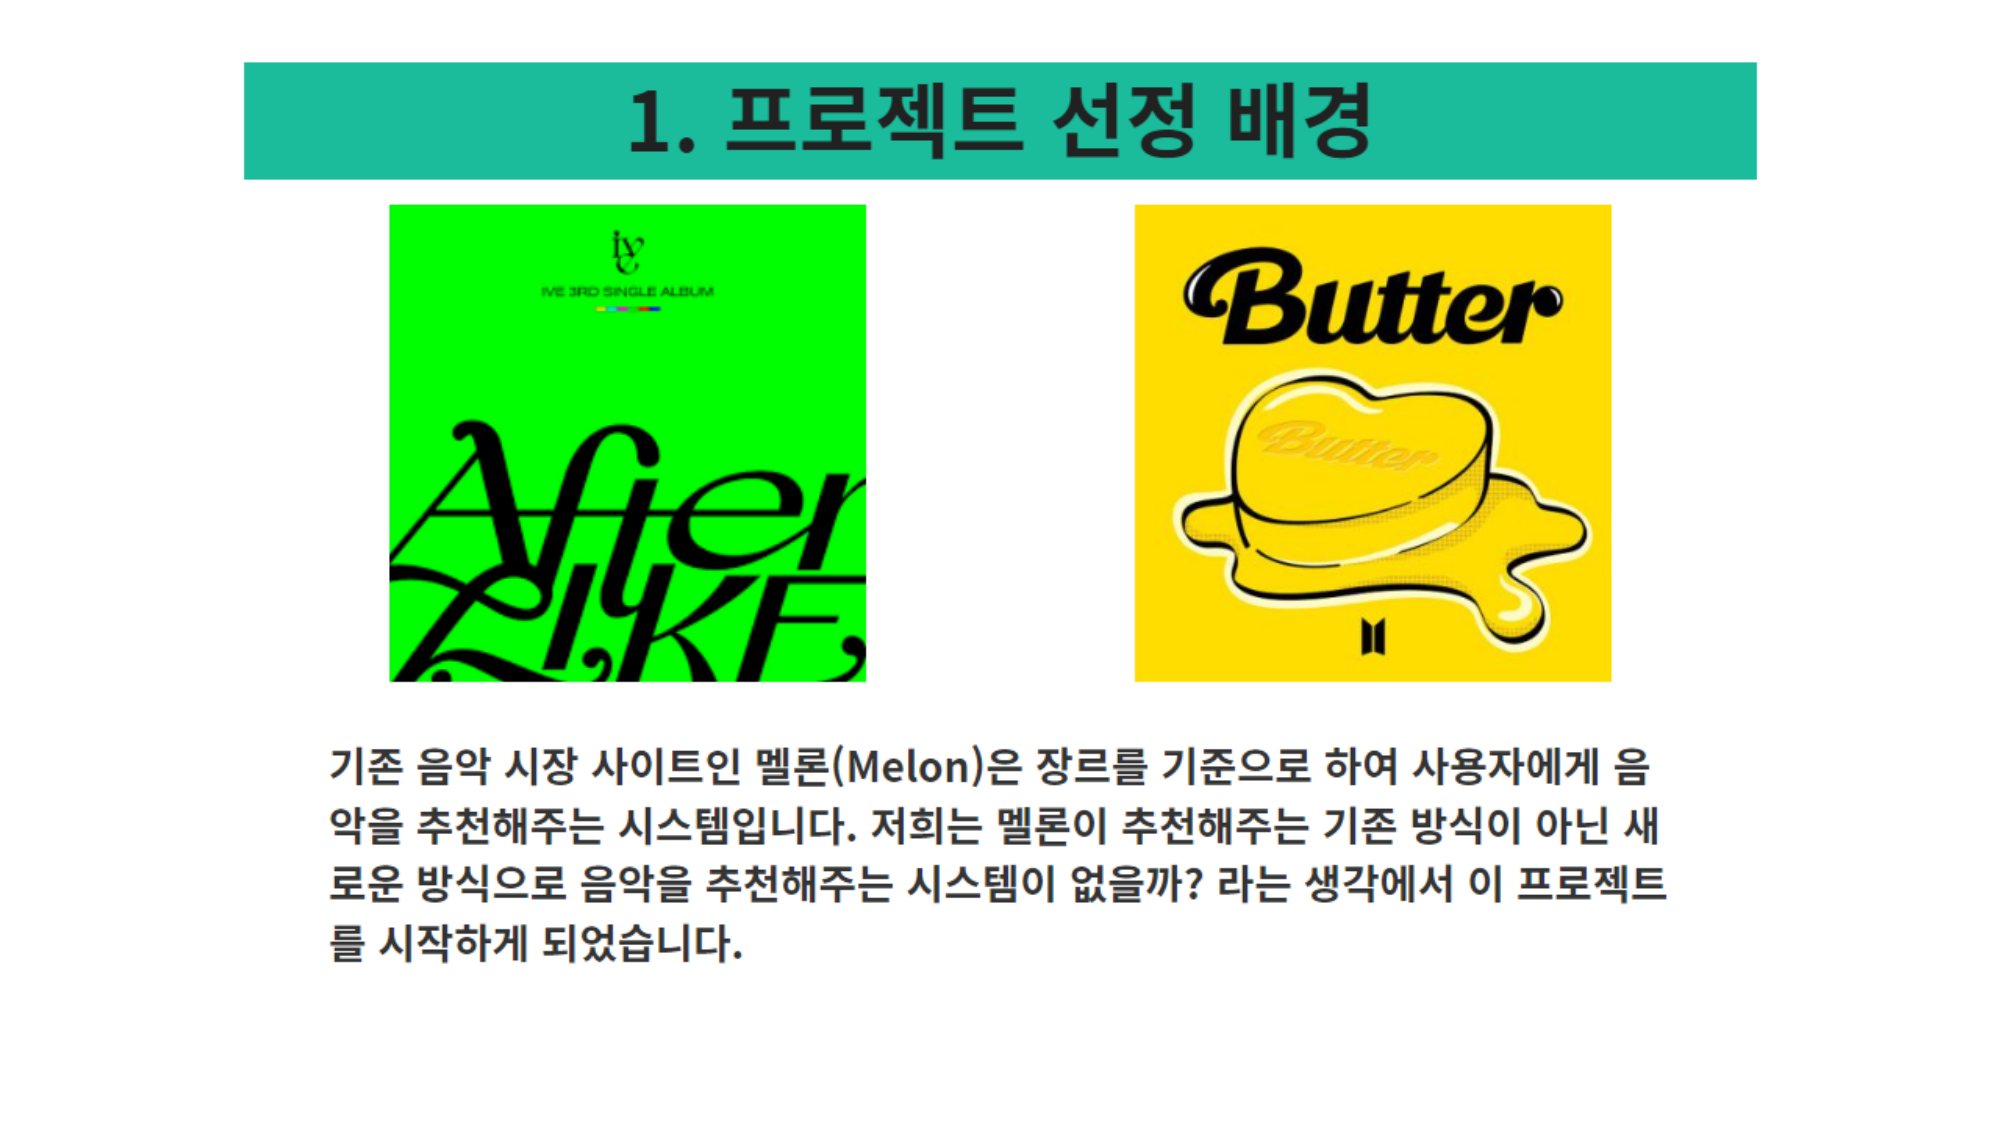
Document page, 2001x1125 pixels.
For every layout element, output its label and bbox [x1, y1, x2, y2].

picture [74, 36, 1926, 1089]
